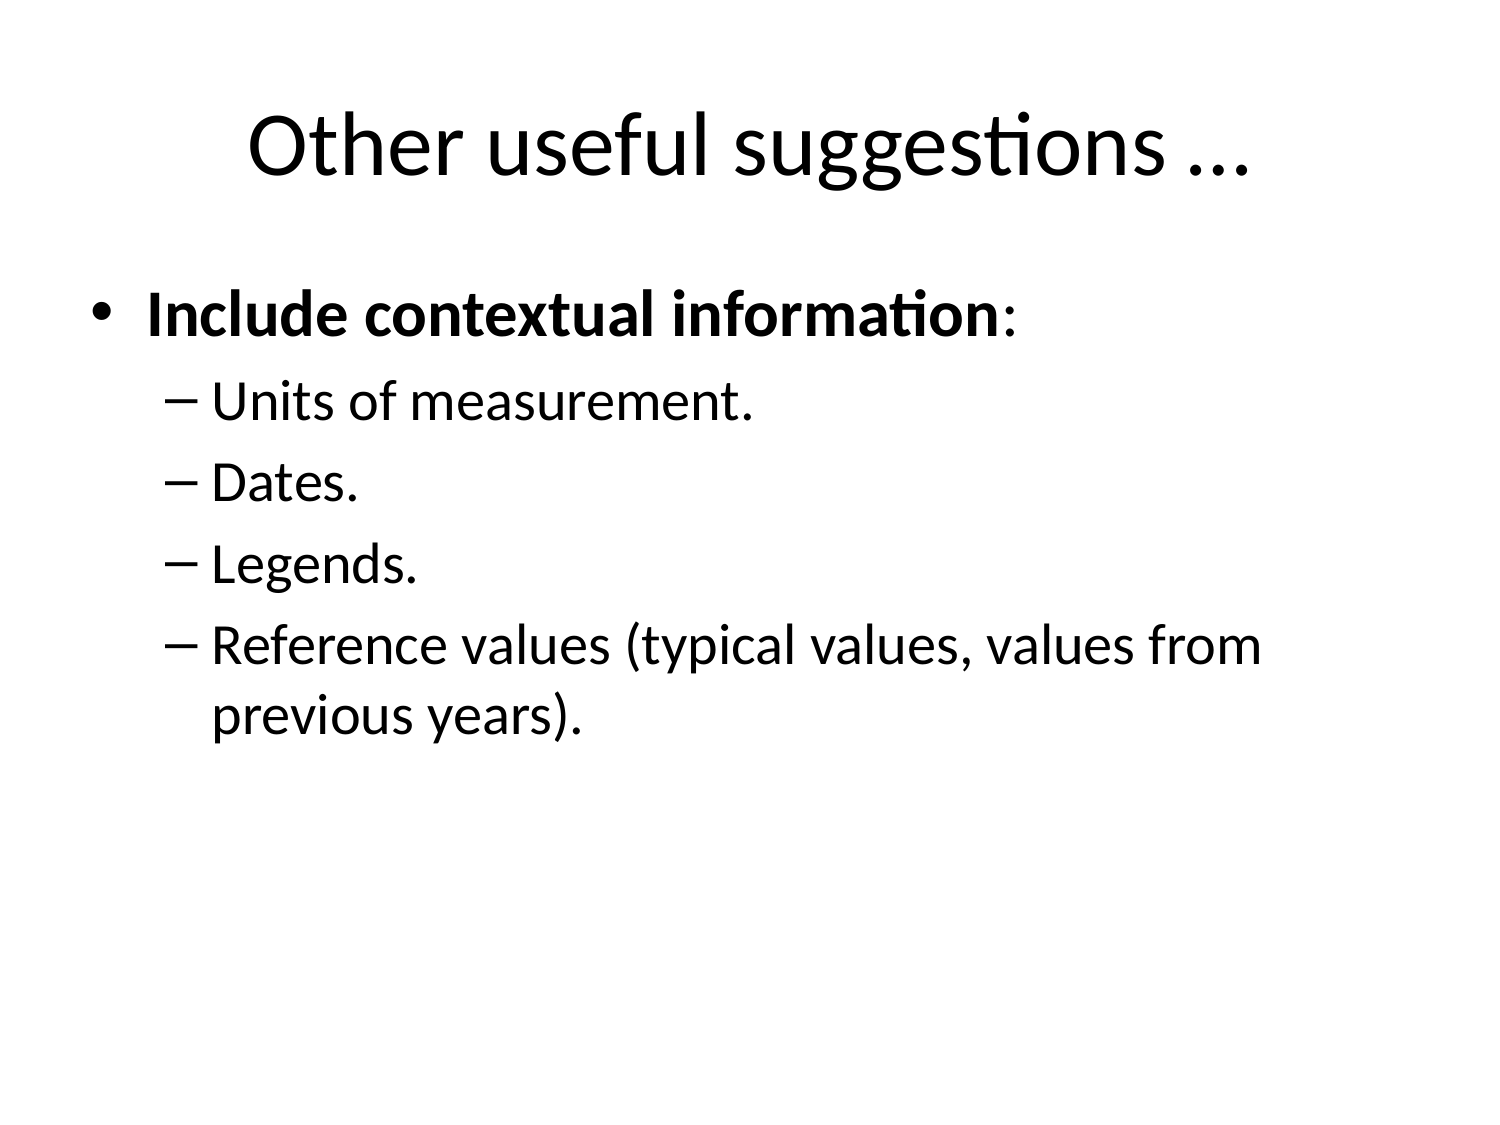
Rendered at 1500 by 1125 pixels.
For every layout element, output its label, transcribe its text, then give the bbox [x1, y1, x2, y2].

title Other useful suggestions … [75, 45, 1425, 233]
list Include contextual information: Units of measurement. Dates. Legends. Reference values (typical values, values from previous years). [75, 262, 1425, 1005]
